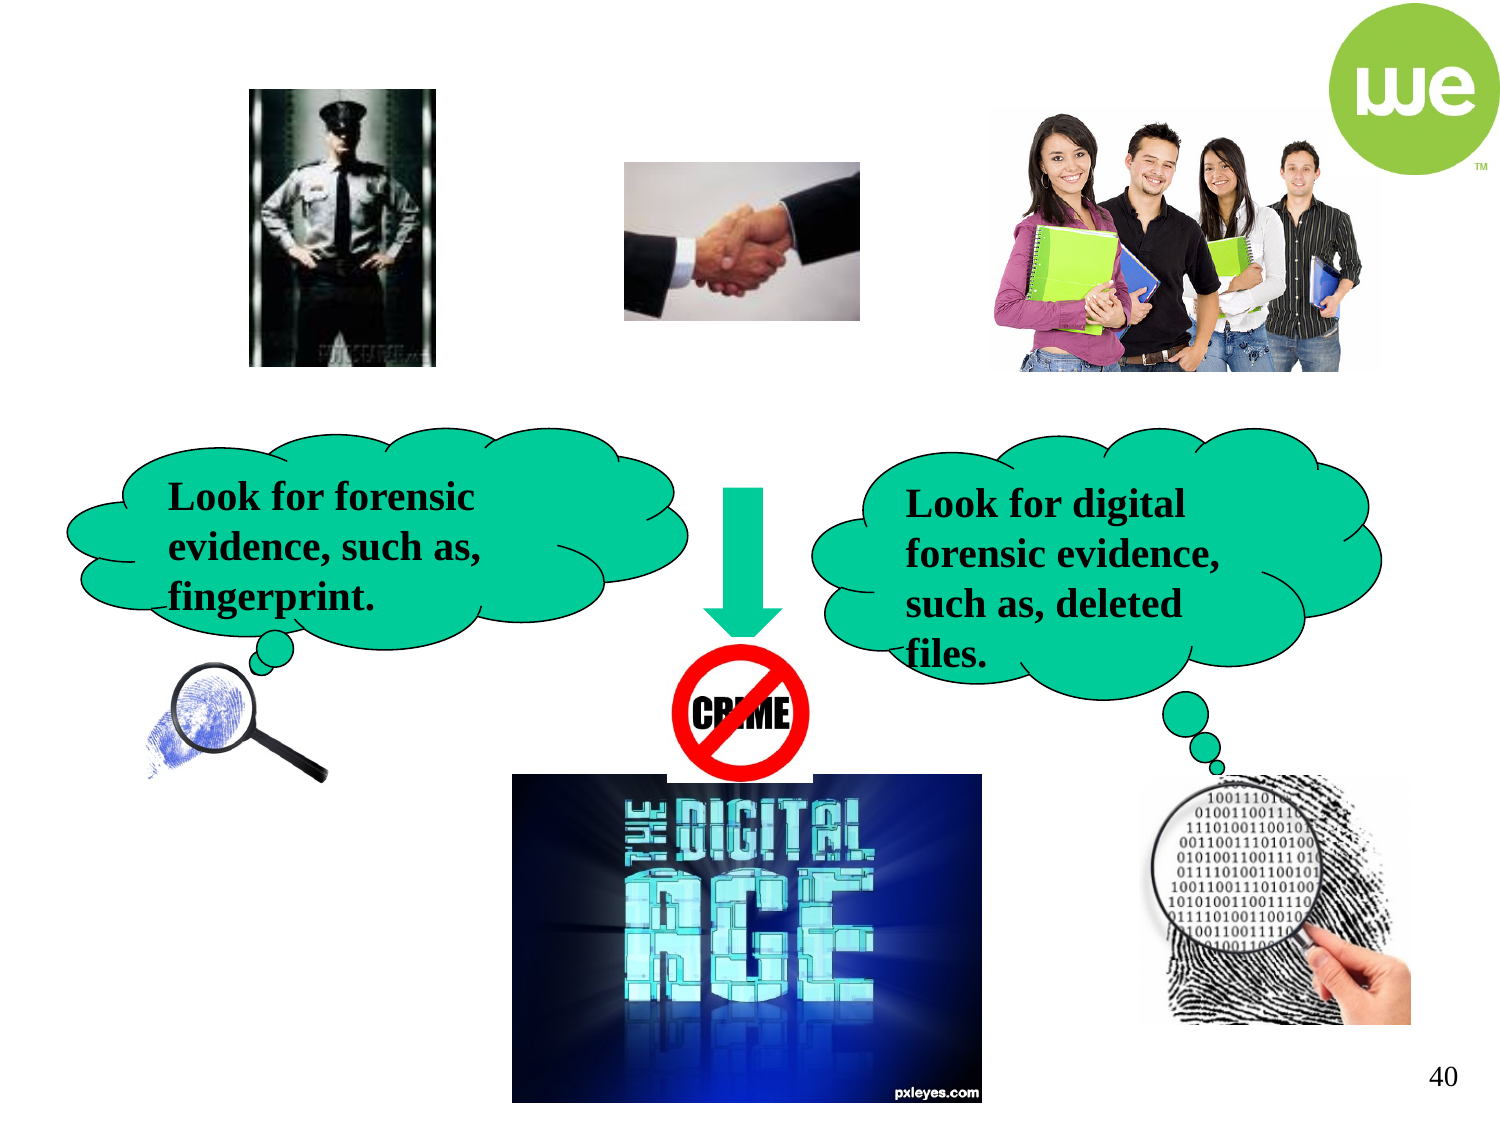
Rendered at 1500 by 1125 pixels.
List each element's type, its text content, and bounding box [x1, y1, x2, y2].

picture [1139, 774, 1411, 1026]
text_box [703, 487, 783, 635]
picture [249, 88, 437, 367]
picture [990, 3, 1500, 372]
picture [512, 637, 982, 1104]
text_box 40 [1347, 1049, 1474, 1125]
picture [124, 648, 347, 801]
text_box Look for digital forensic evidence, such as, deleted files. [1162, 691, 1225, 773]
text_box Look for forensic evidence, such as, fingerprint. [67, 428, 688, 650]
text_box Look for digital forensic evidence, such as, deleted files. [812, 428, 1382, 701]
picture [624, 162, 860, 321]
